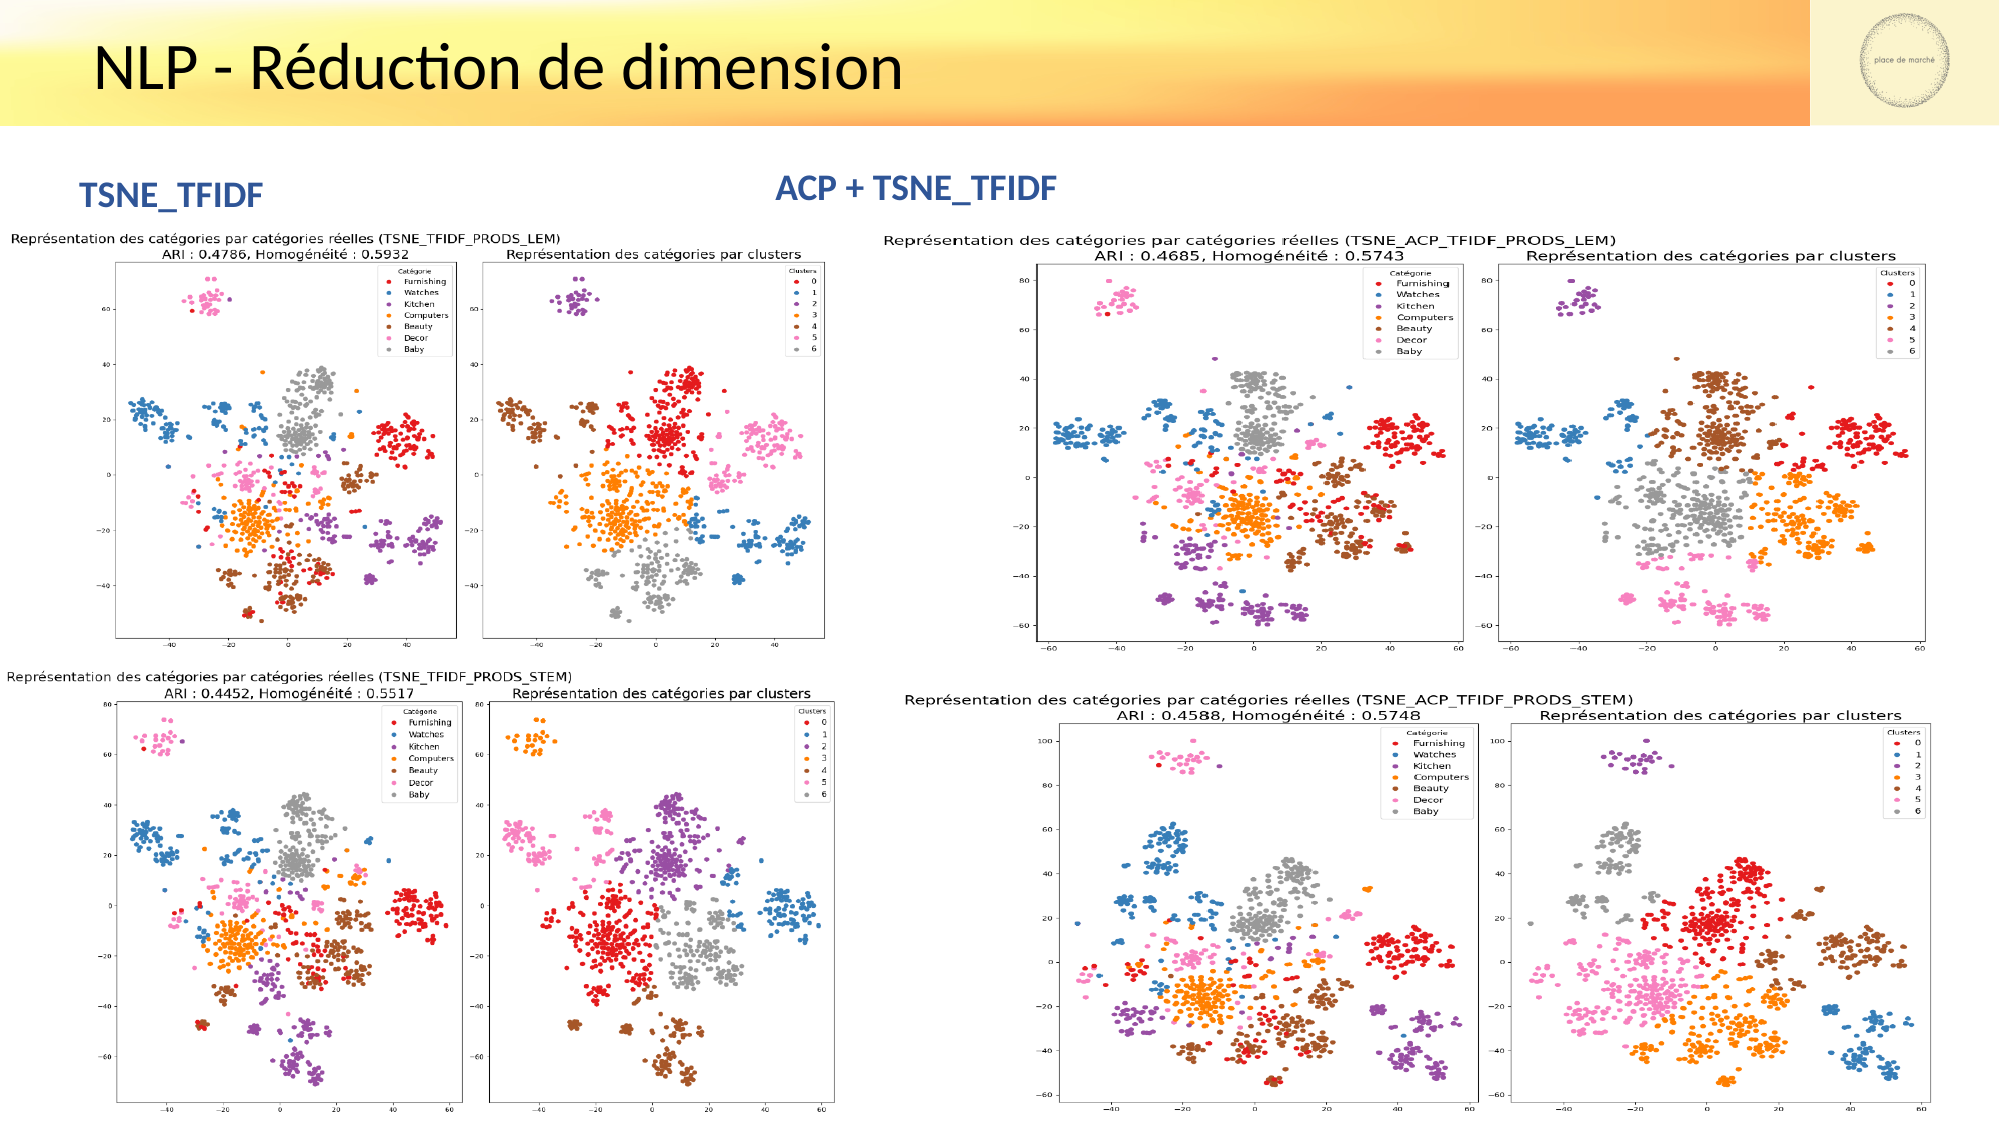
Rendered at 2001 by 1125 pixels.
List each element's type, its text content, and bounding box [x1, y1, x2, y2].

text_box ACP + TSNE_TFIDF [760, 155, 1094, 216]
picture [873, 229, 1941, 665]
picture [893, 690, 1941, 1125]
picture [0, 0, 2000, 126]
picture [0, 228, 833, 657]
text_box TSNE_TFIDF [64, 162, 287, 223]
picture [0, 661, 847, 1125]
